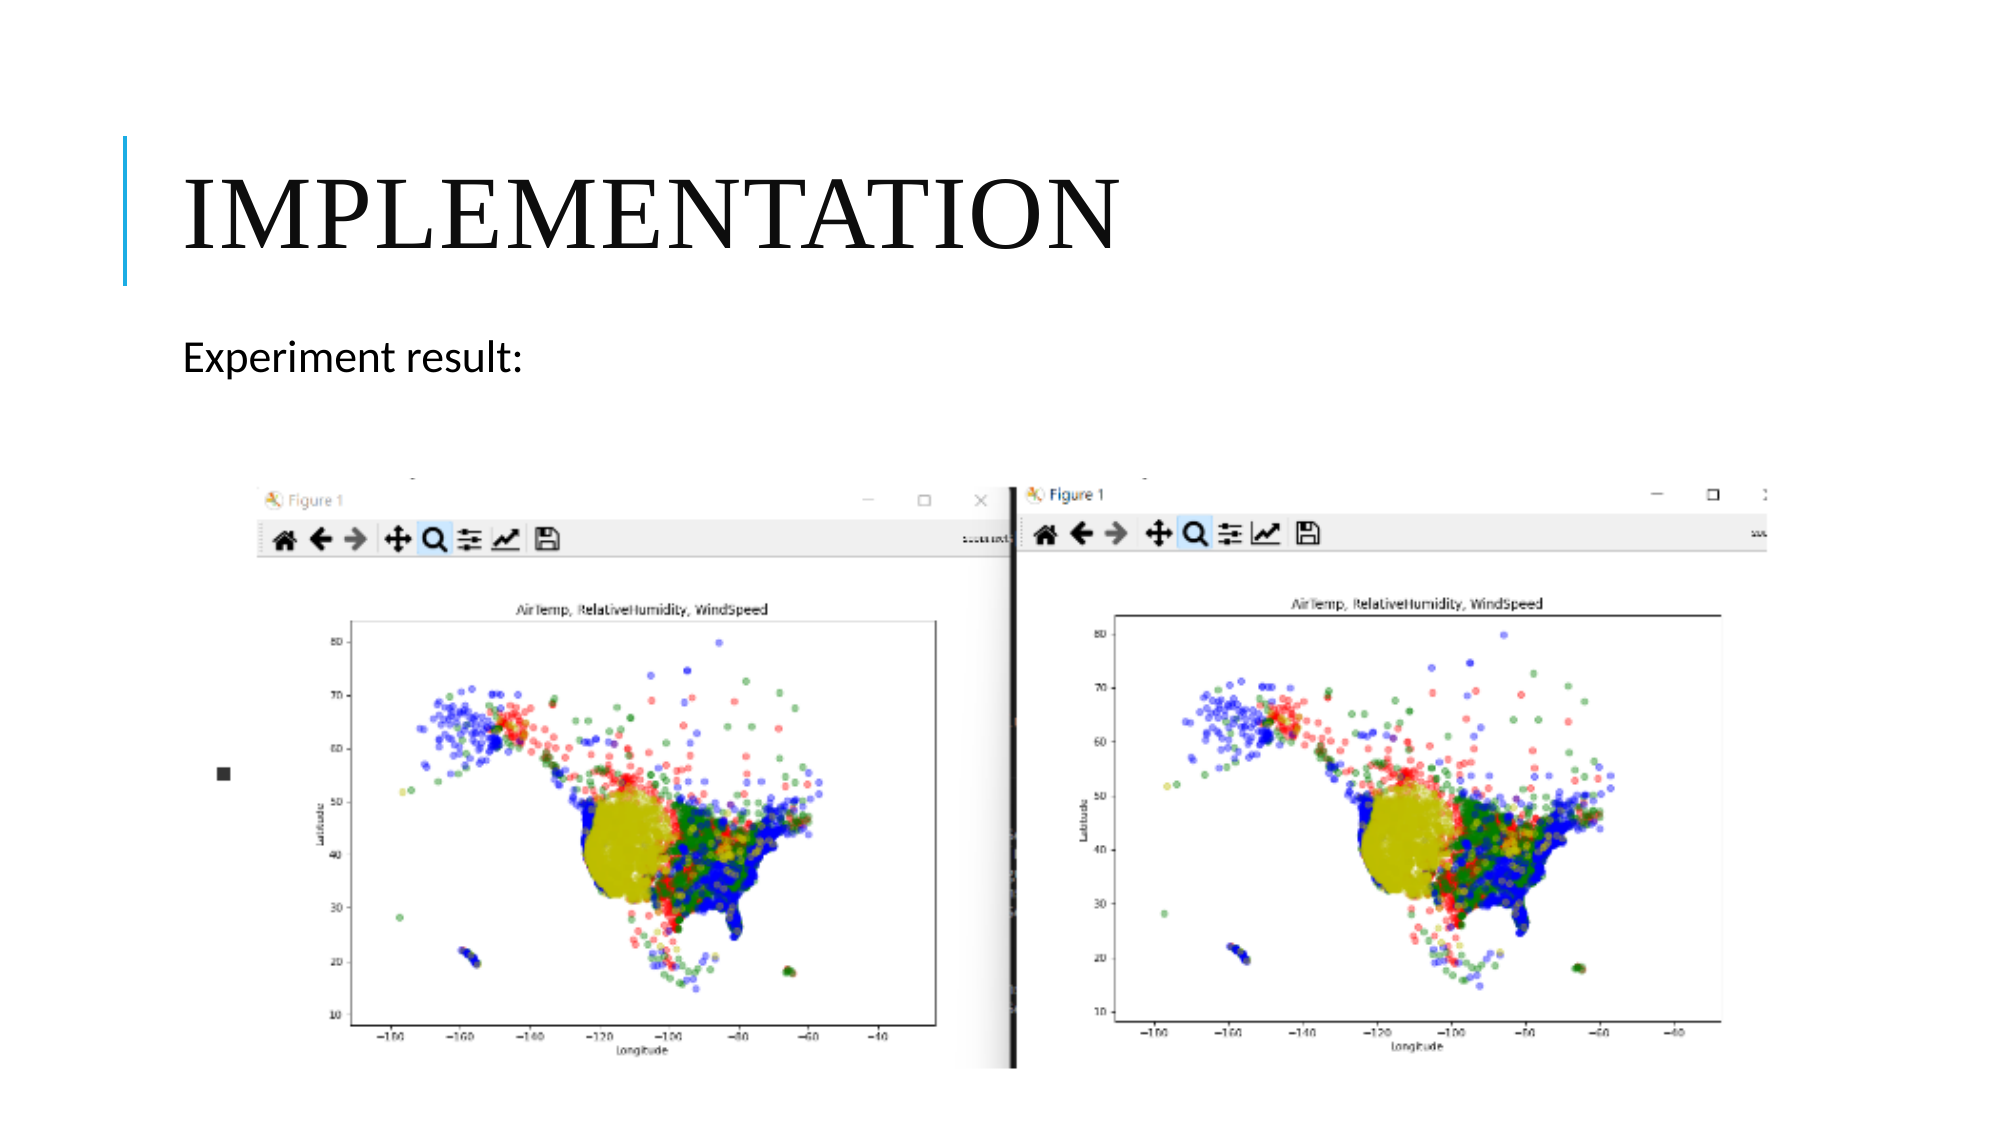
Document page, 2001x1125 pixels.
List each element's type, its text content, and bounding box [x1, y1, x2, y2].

title implementation [168, 96, 1763, 342]
text_box Experiment result: [168, 319, 1481, 389]
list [206, 478, 1794, 1088]
